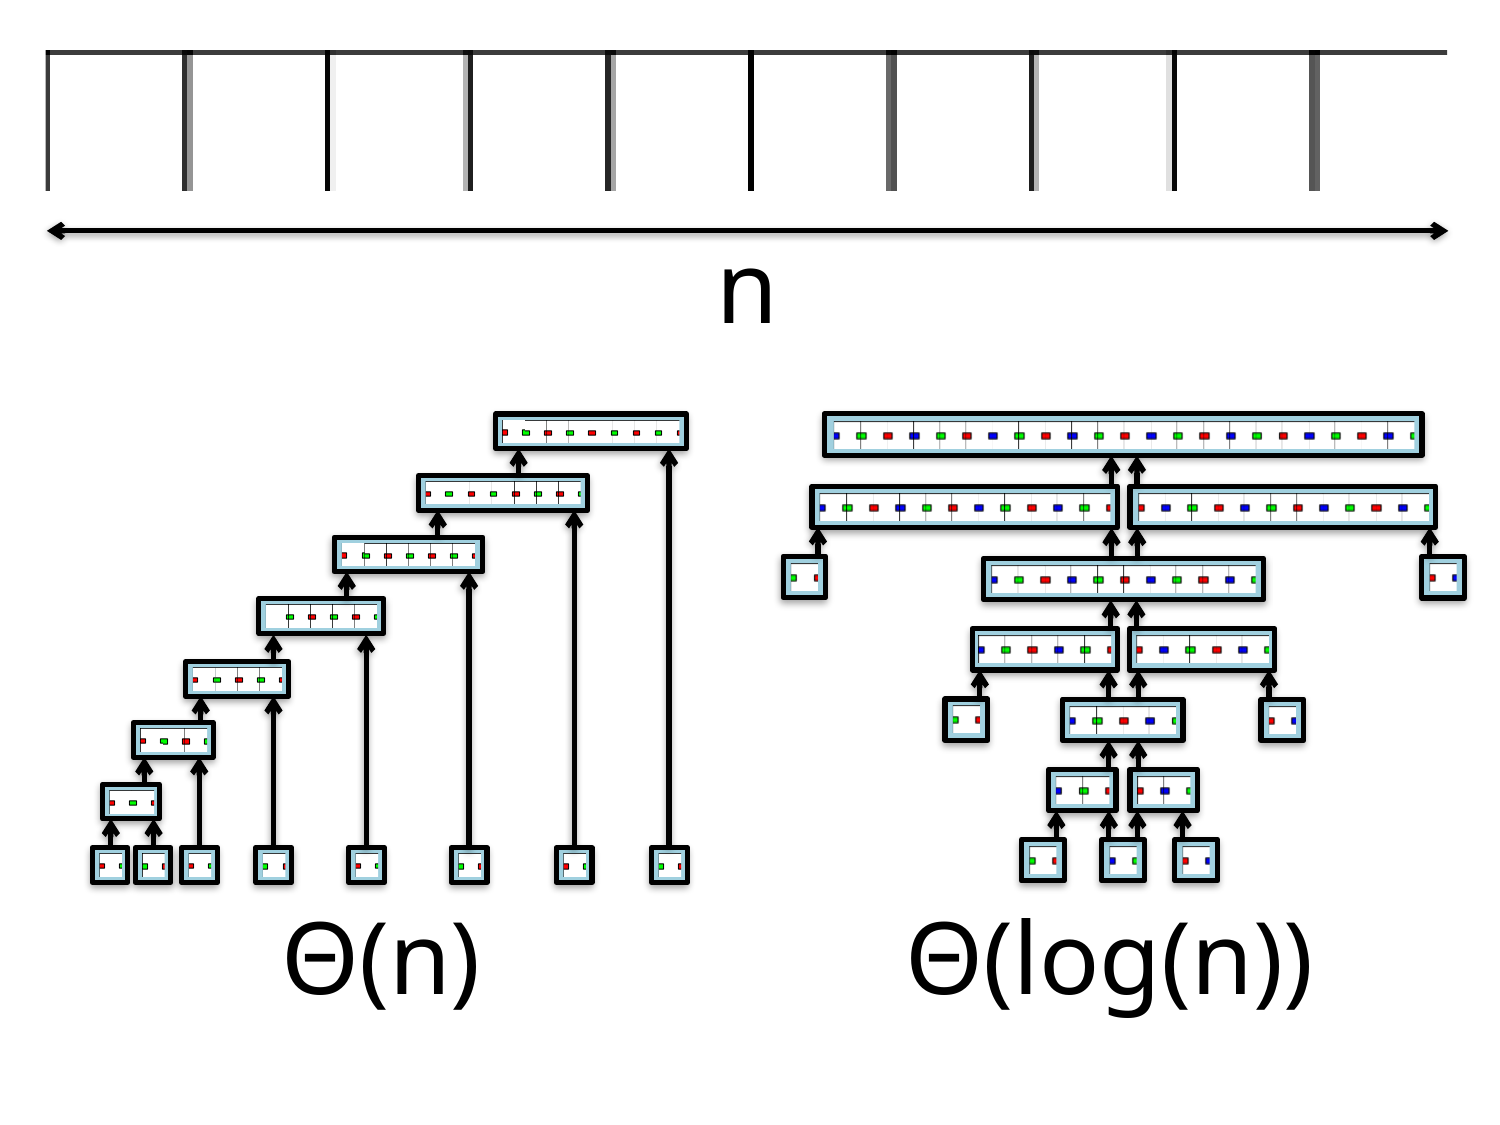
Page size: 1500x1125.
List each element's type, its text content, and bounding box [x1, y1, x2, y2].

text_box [782, 413, 1465, 882]
text_box Θ(n) [233, 891, 530, 1022]
text_box Θ(log(n)) [849, 890, 1370, 1022]
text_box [45, 50, 1449, 353]
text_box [91, 413, 688, 883]
